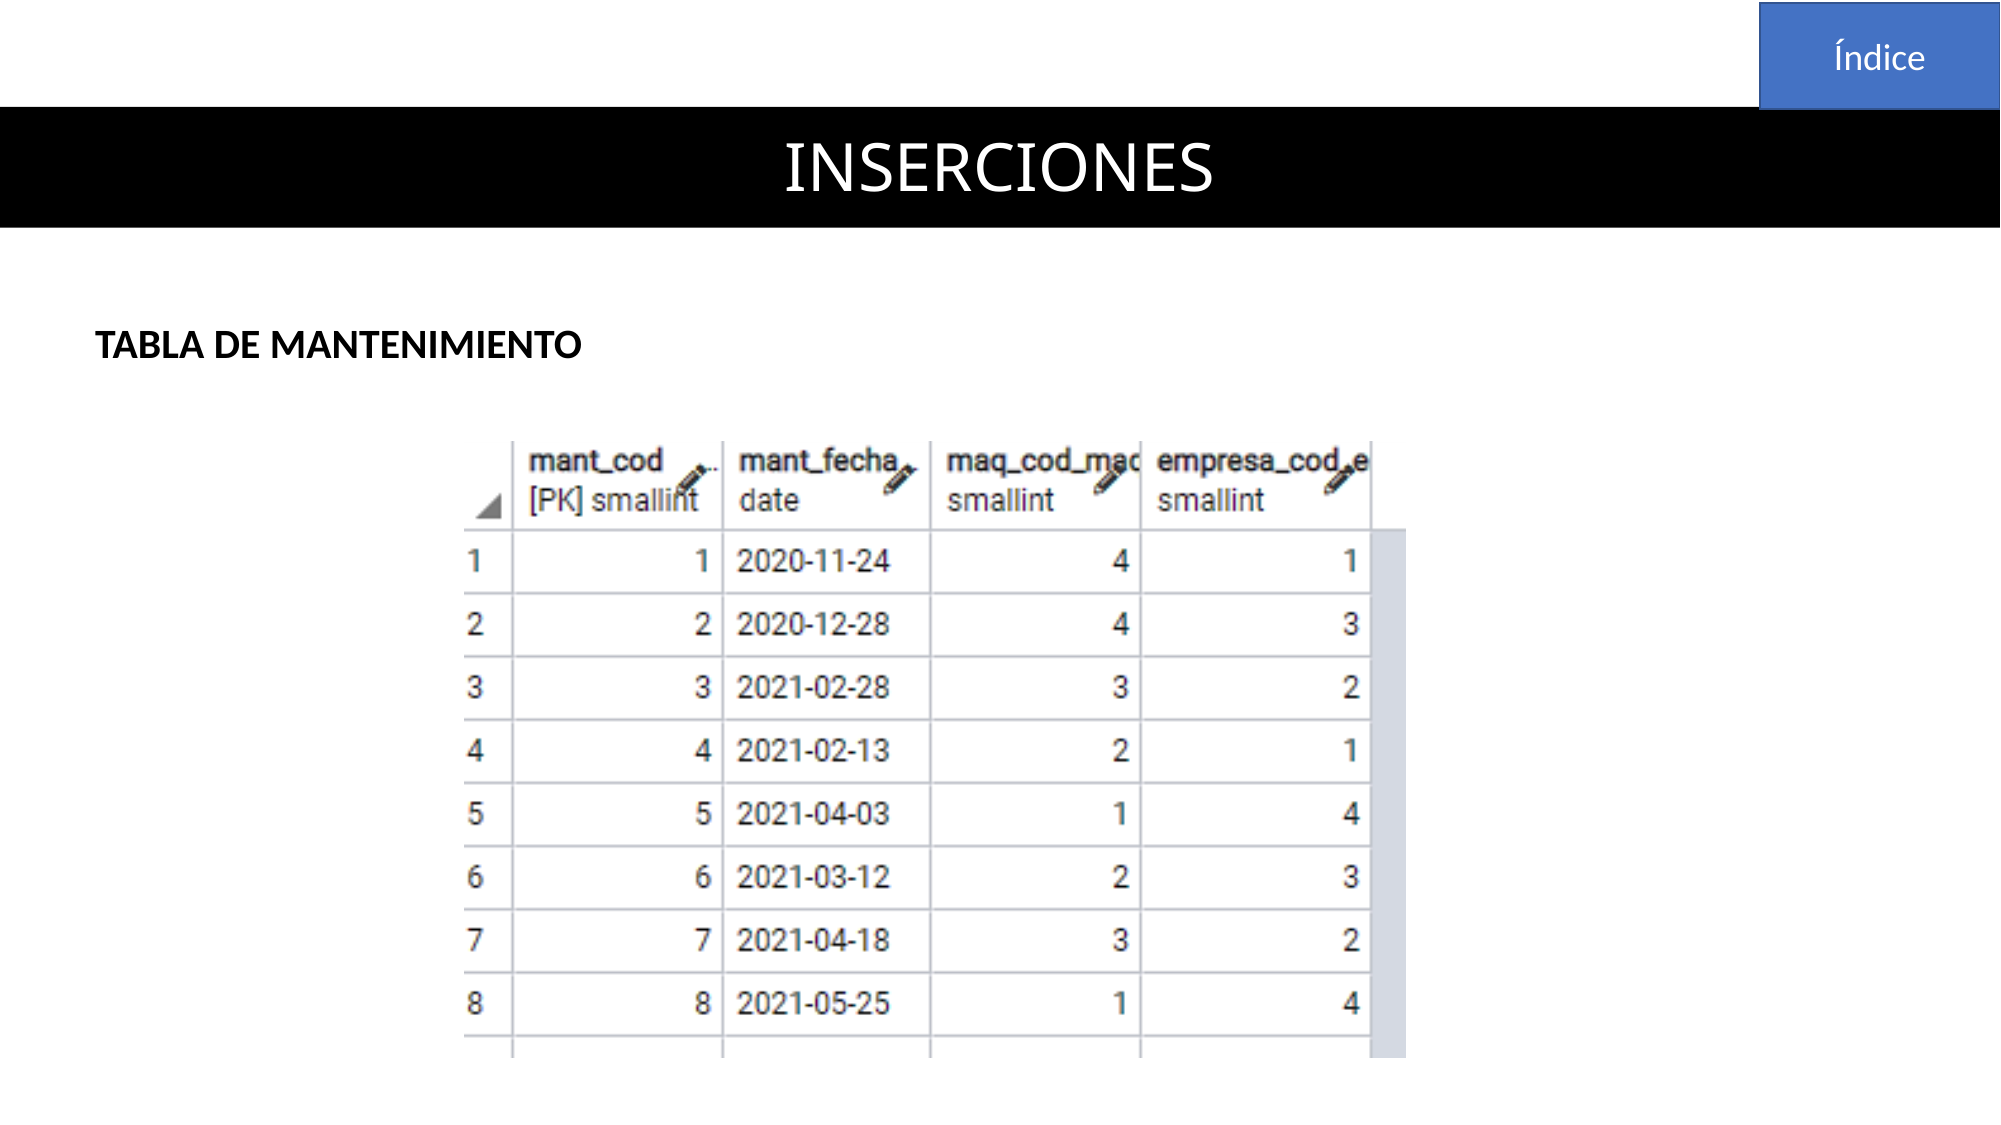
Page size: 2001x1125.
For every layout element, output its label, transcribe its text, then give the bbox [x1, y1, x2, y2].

text_box [1920, 110, 2000, 229]
title INSERCIONES [80, 109, 1920, 232]
picture [464, 440, 1406, 1059]
text_box [0, 106, 1759, 229]
text_box TABLA DE MANTENIMIENTO [80, 309, 1819, 375]
text_box Índice [1759, 2, 2000, 110]
